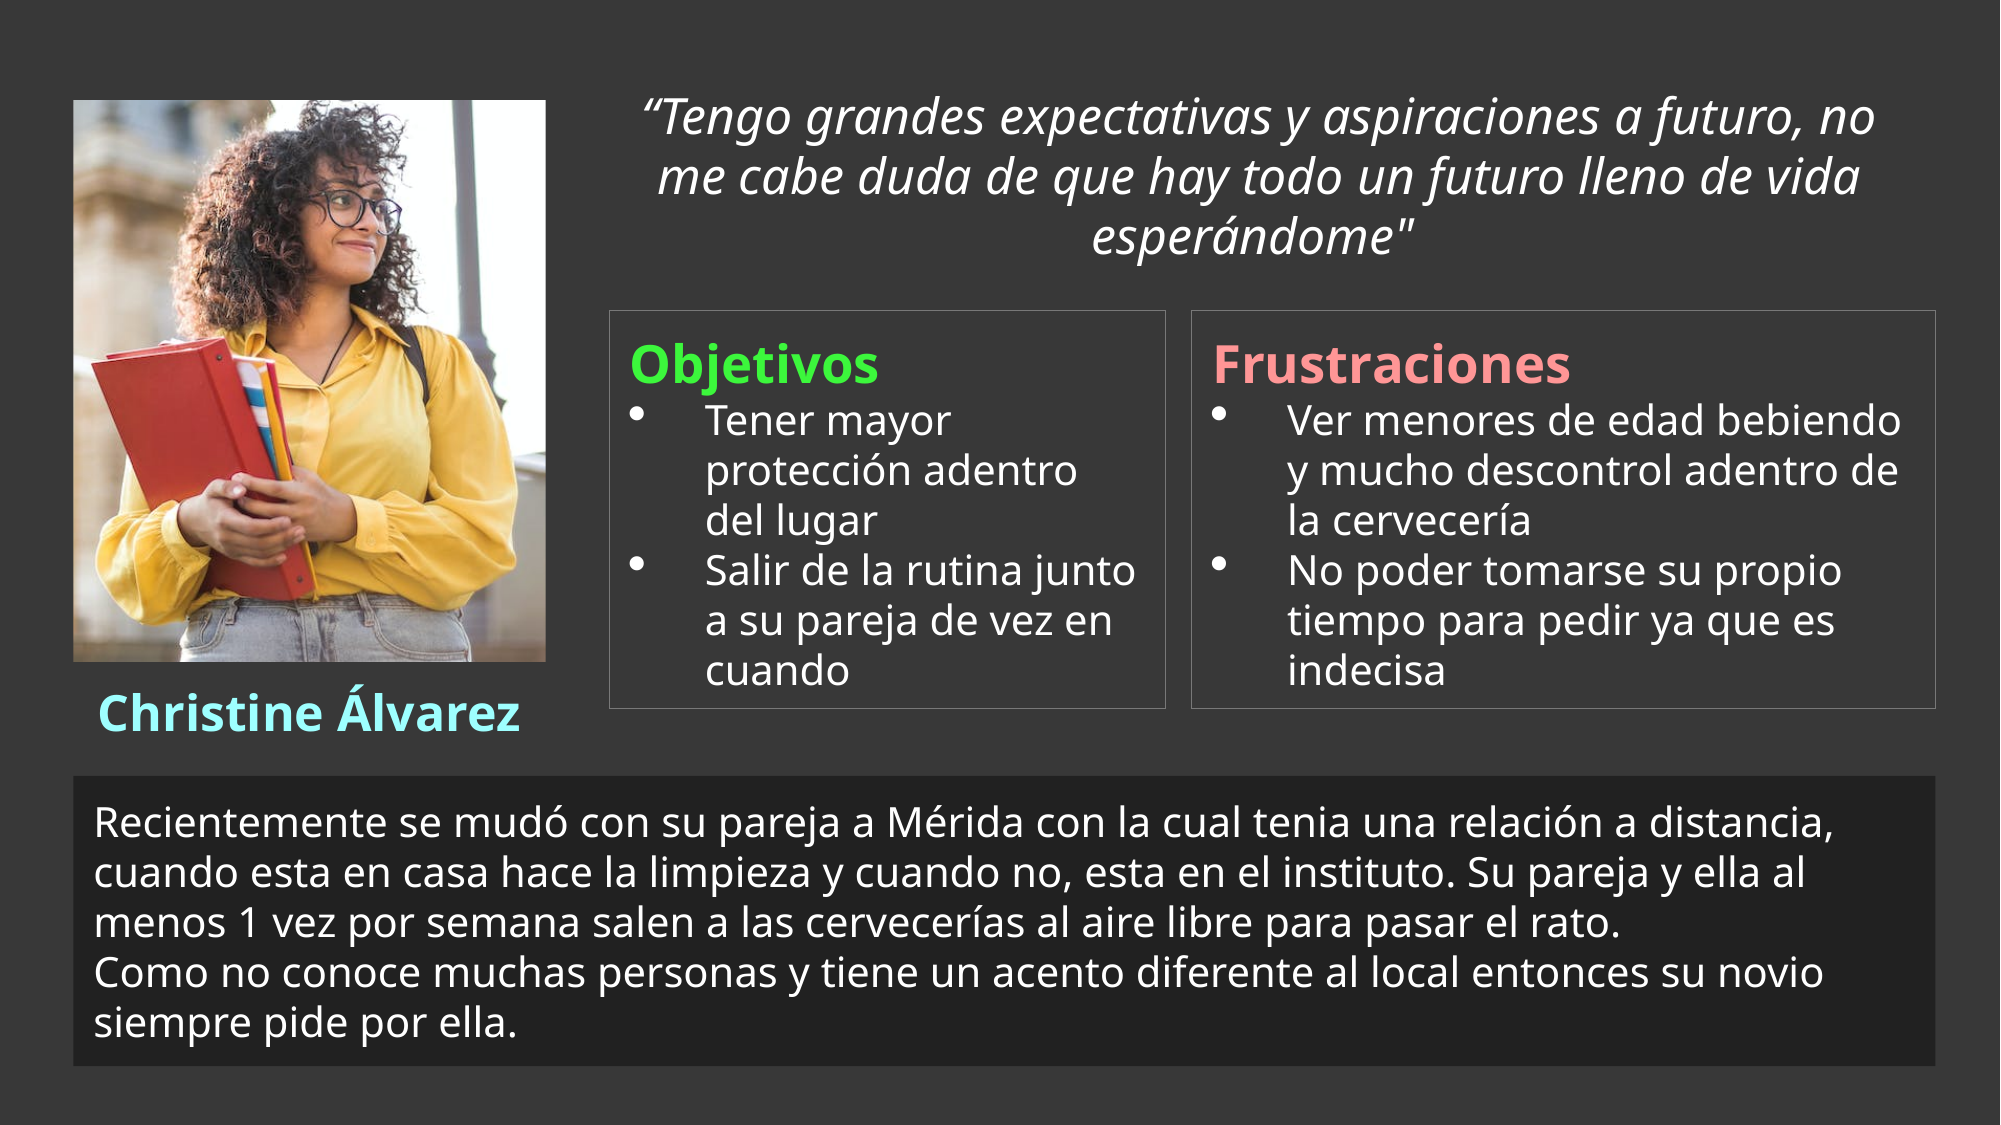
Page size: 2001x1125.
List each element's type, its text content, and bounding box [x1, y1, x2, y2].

text_box Frustraciones Ver menores de edad bebiendo y mucho descontrol adentro de la cervecería No poder tomarse su propio tiempo para pedir ya que es indecisa [1191, 310, 1936, 709]
text_box Objetivos Tener mayor protección adentro del lugar Salir de la rutina junto a su pareja de vez en cuando [609, 310, 1166, 709]
text_box Recientemente se mudó con su pareja a Mérida con la cual tenia una relación a distancia, cuando esta en casa hace la limpieza y cuando no, esta en el instituto. Su pareja y ella al menos 1 vez por semana salen a las cervecerías al aire libre para pasar el rato. Como no conoce muchas personas y tiene un acento diferente al local entonces su novio siempre pide por ella. [73, 775, 1936, 1067]
text_box “Tengo grandes expectativas y aspiraciones a futuro, no me cabe duda de que hay todo un futuro lleno de vida esperándome" [583, 100, 1936, 249]
picture [72, 100, 546, 662]
text_box Christine Álvarez [73, 668, 546, 764]
